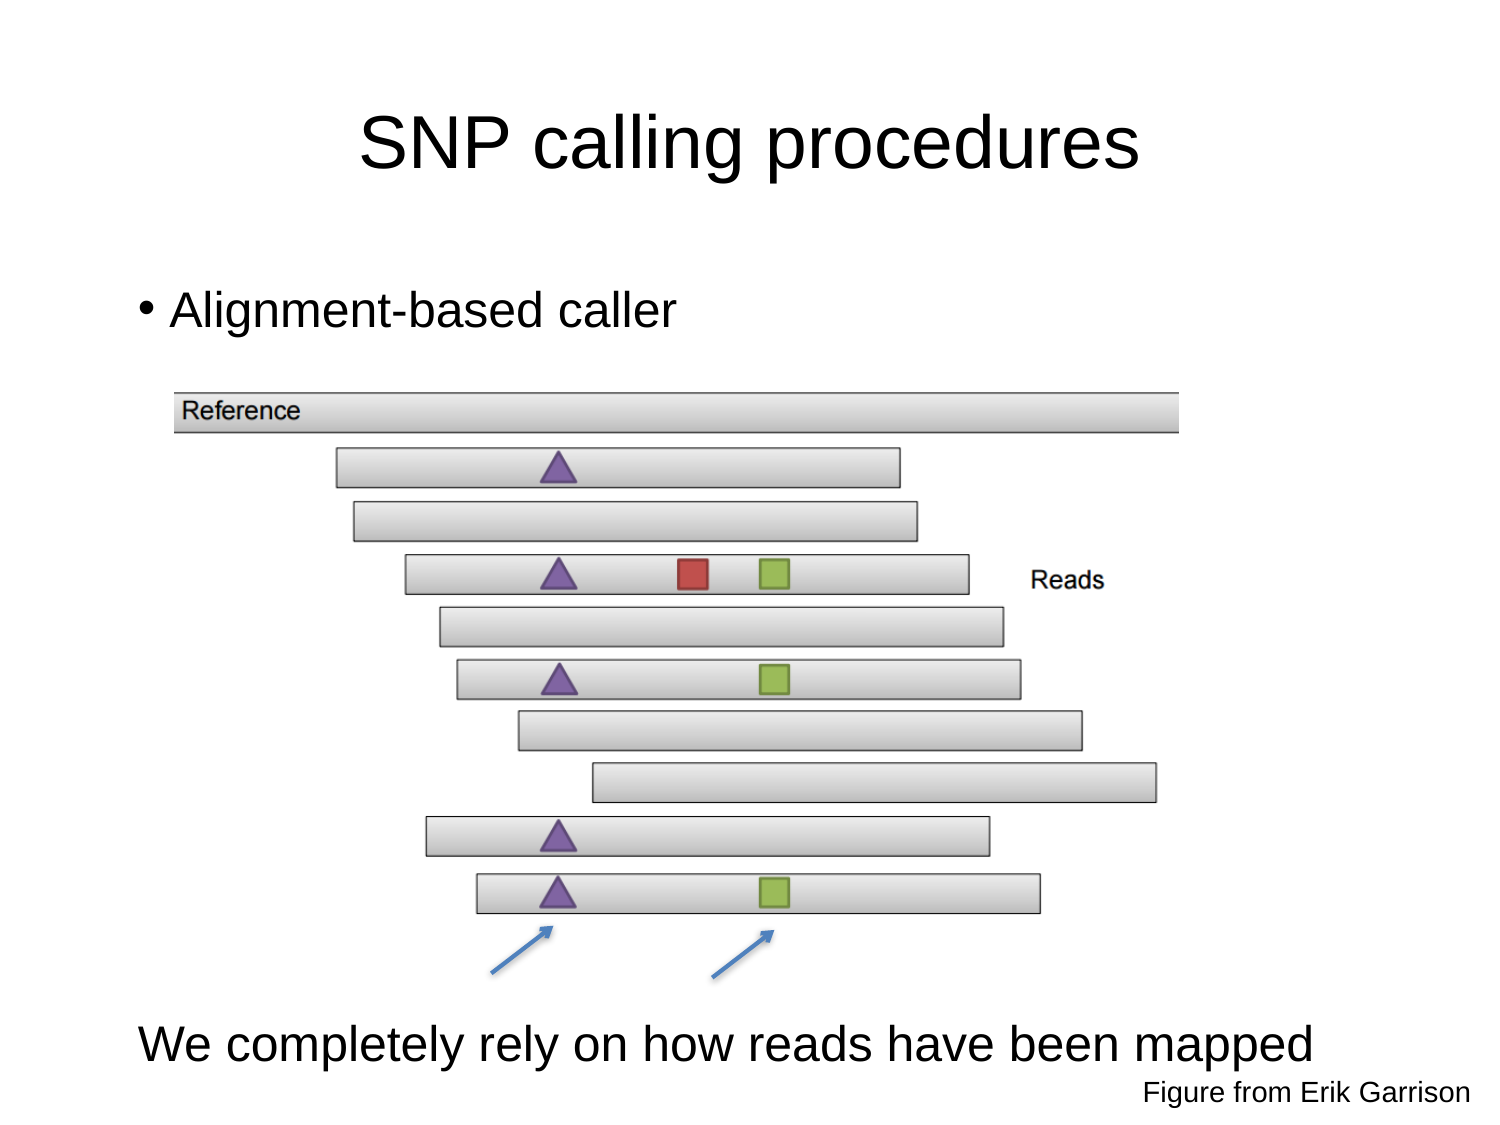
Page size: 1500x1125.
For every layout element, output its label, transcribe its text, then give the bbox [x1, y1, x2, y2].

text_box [711, 929, 775, 978]
picture [173, 387, 1179, 926]
text_box Figure from Erik Garrison [1127, 1065, 1487, 1116]
title SNP calling procedures [75, 45, 1425, 233]
list Alignment-based caller We completely rely on how reads have been mapped [75, 262, 1425, 1005]
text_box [491, 925, 554, 974]
